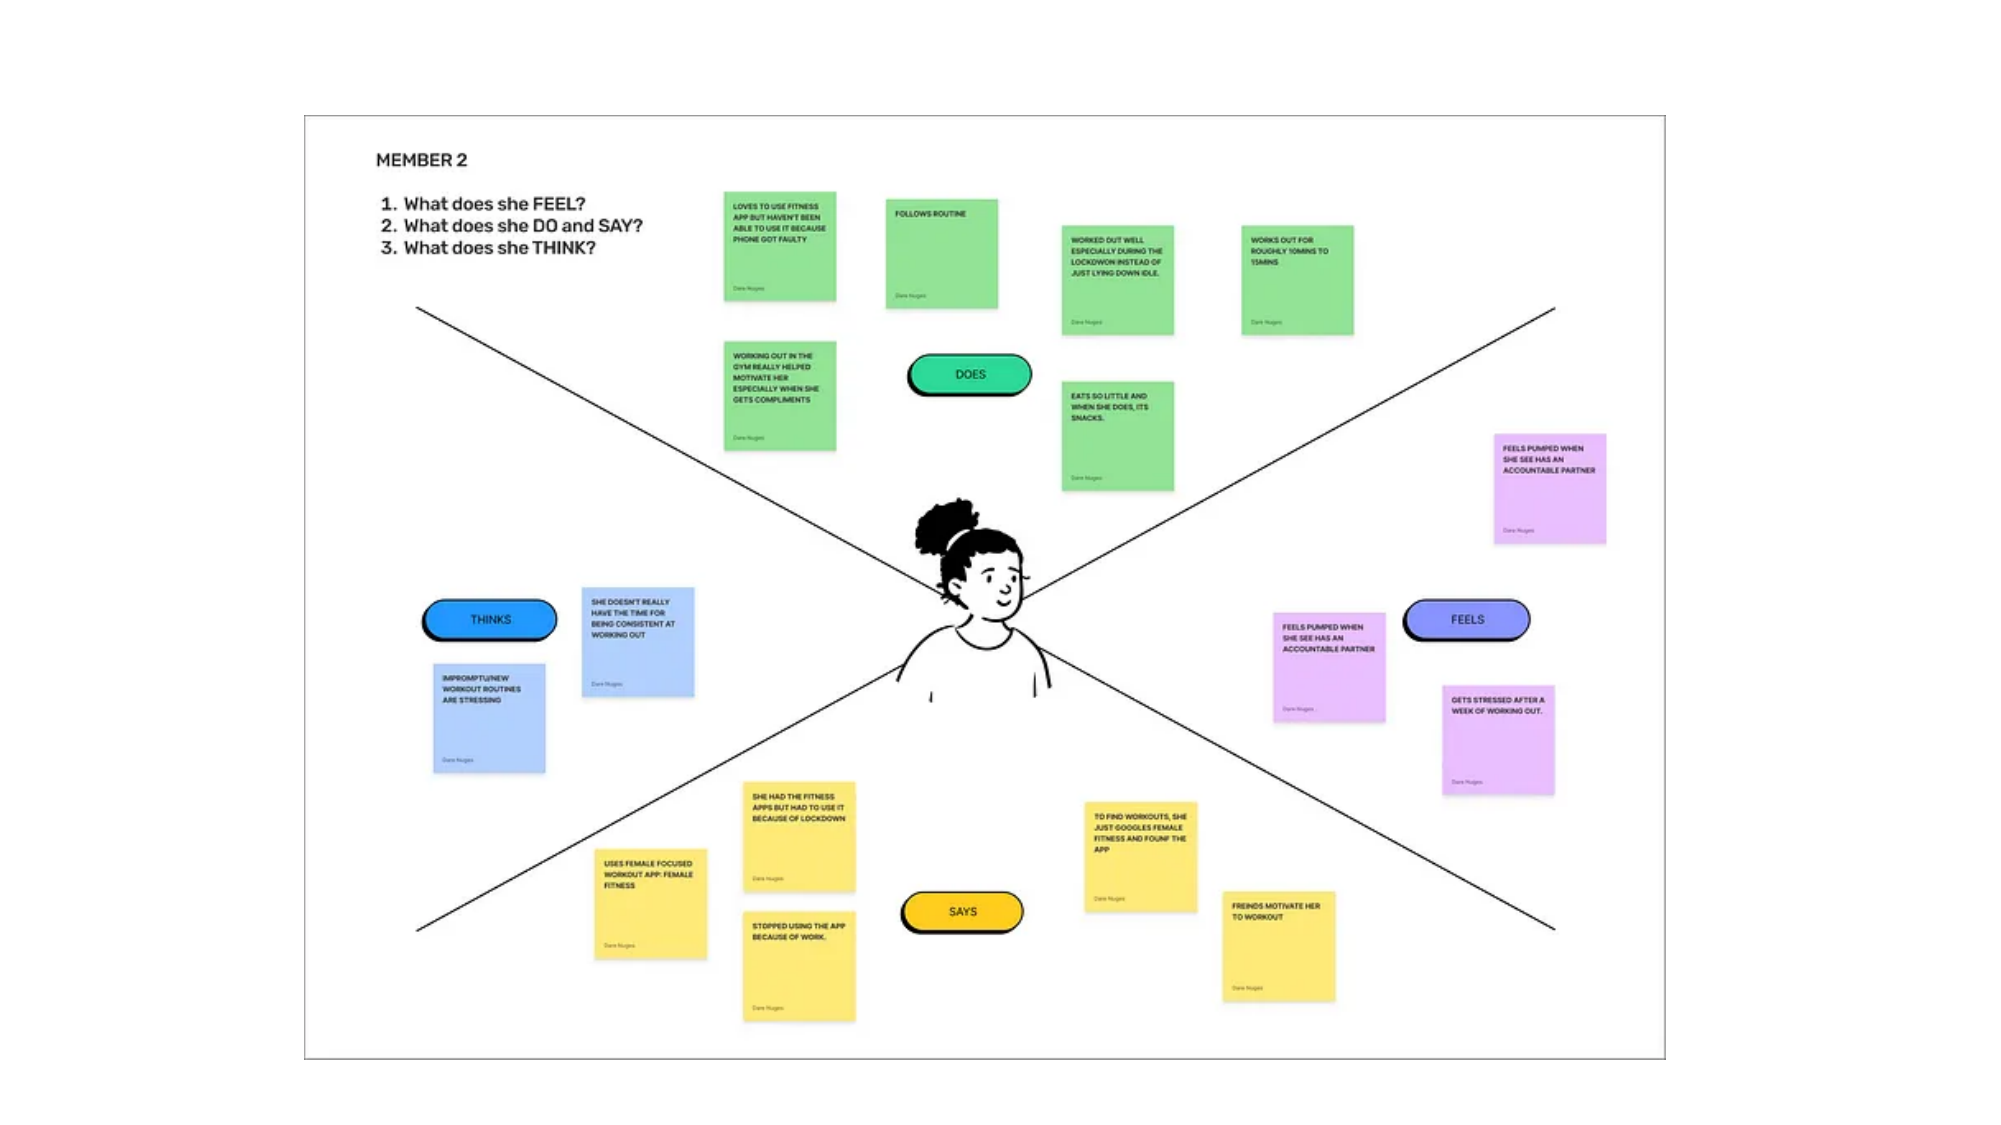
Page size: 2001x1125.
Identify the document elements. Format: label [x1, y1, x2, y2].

picture [304, 115, 1666, 1060]
